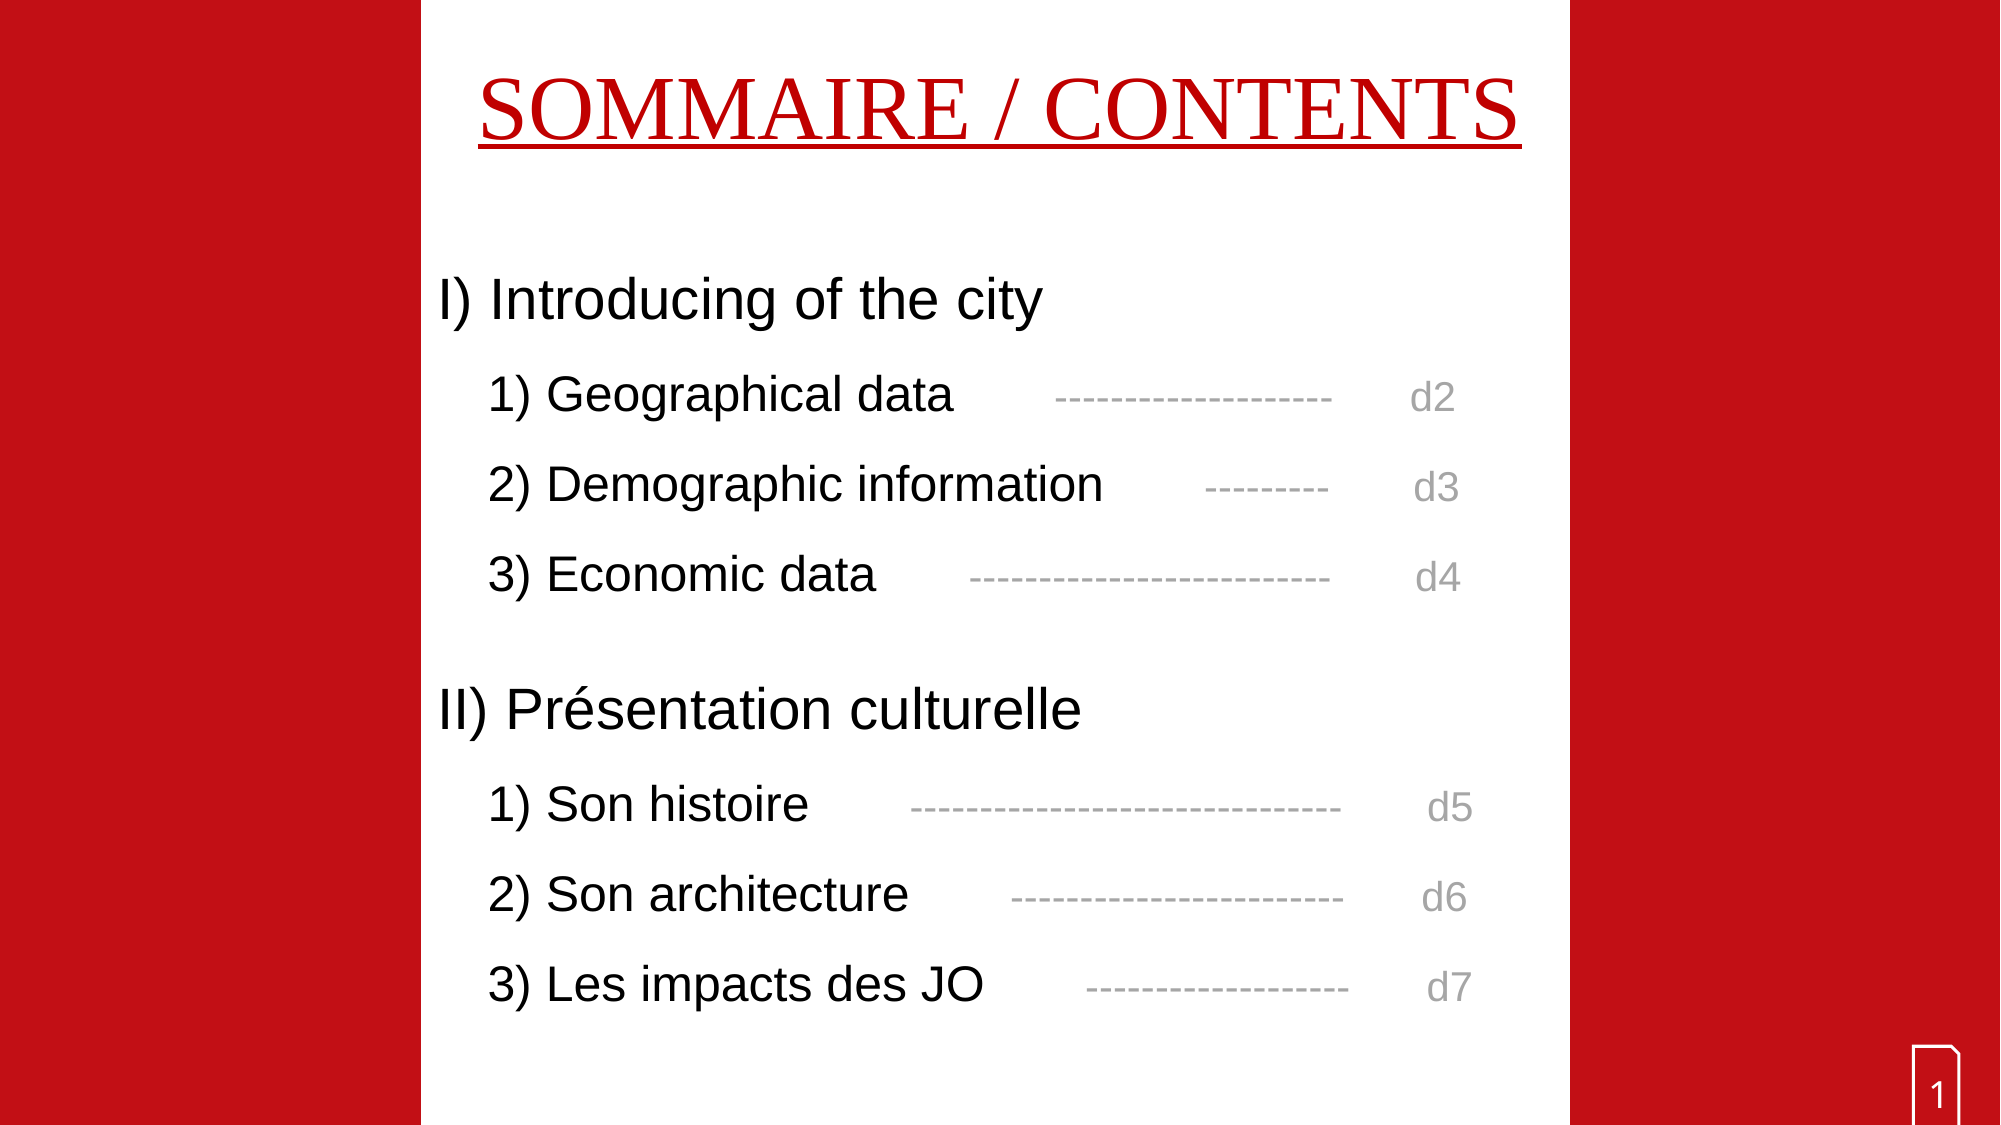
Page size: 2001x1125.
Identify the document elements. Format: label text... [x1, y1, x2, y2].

text_box SOMMAIRE / CONTENTS [422, 40, 1578, 166]
text_box I) Introducing of the city 1) Geographical data -------------------- d2 2) Demographic information --------- d3 3) Economic data -------------------------- d4 II) Présentation culturelle 1) Son histoire ------------------------------- d5 2) Son architecture ------------------------ d6 3) Les impacts des JO ------------------- d7 [422, 218, 1547, 1019]
text_box 1 [1911, 1044, 1961, 1125]
text_box [421, 0, 1570, 1125]
